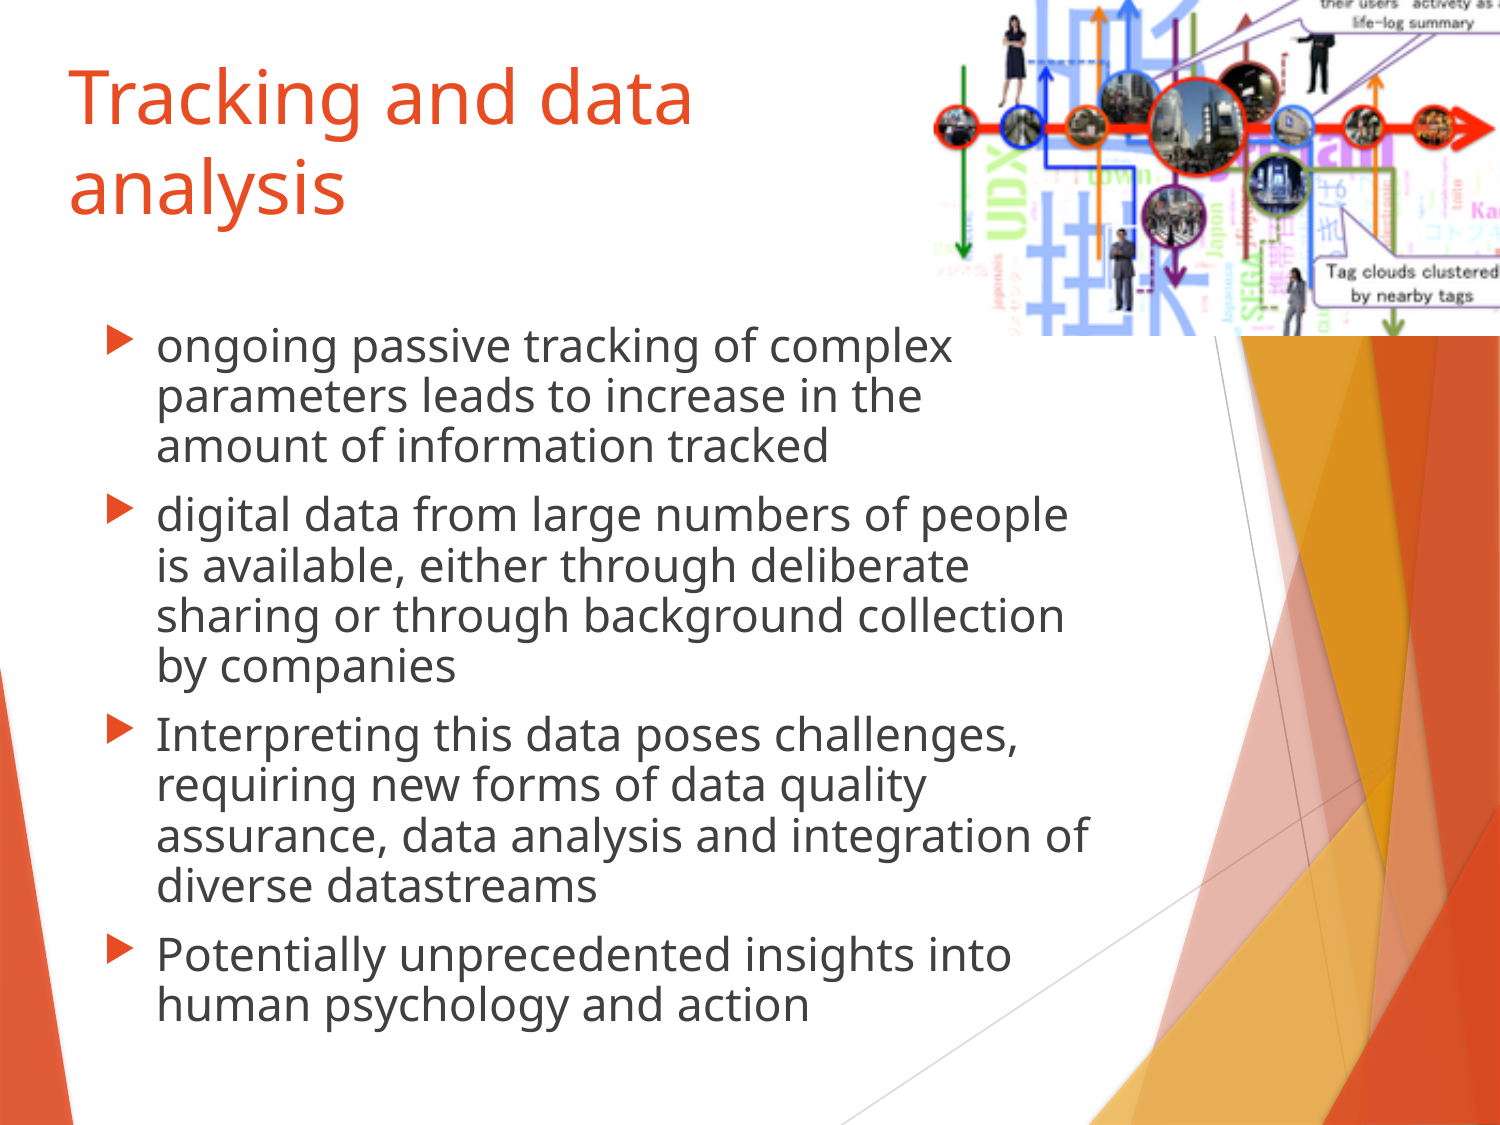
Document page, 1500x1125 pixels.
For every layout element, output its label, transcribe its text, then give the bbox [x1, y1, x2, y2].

title Tracking and data analysis [53, 30, 869, 248]
picture [933, 0, 1500, 336]
list ongoing passive tracking of complex parameters leads to increase in the amount of information tracked digital data from large numbers of people is available, either through deliberate sharing or through background collection by companies Interpreting this data poses challenges, requiring new forms of data quality assurance, data analysis and integration of diverse datastreams Potentially unprecedented insights into human psychology and action [88, 314, 1121, 1047]
